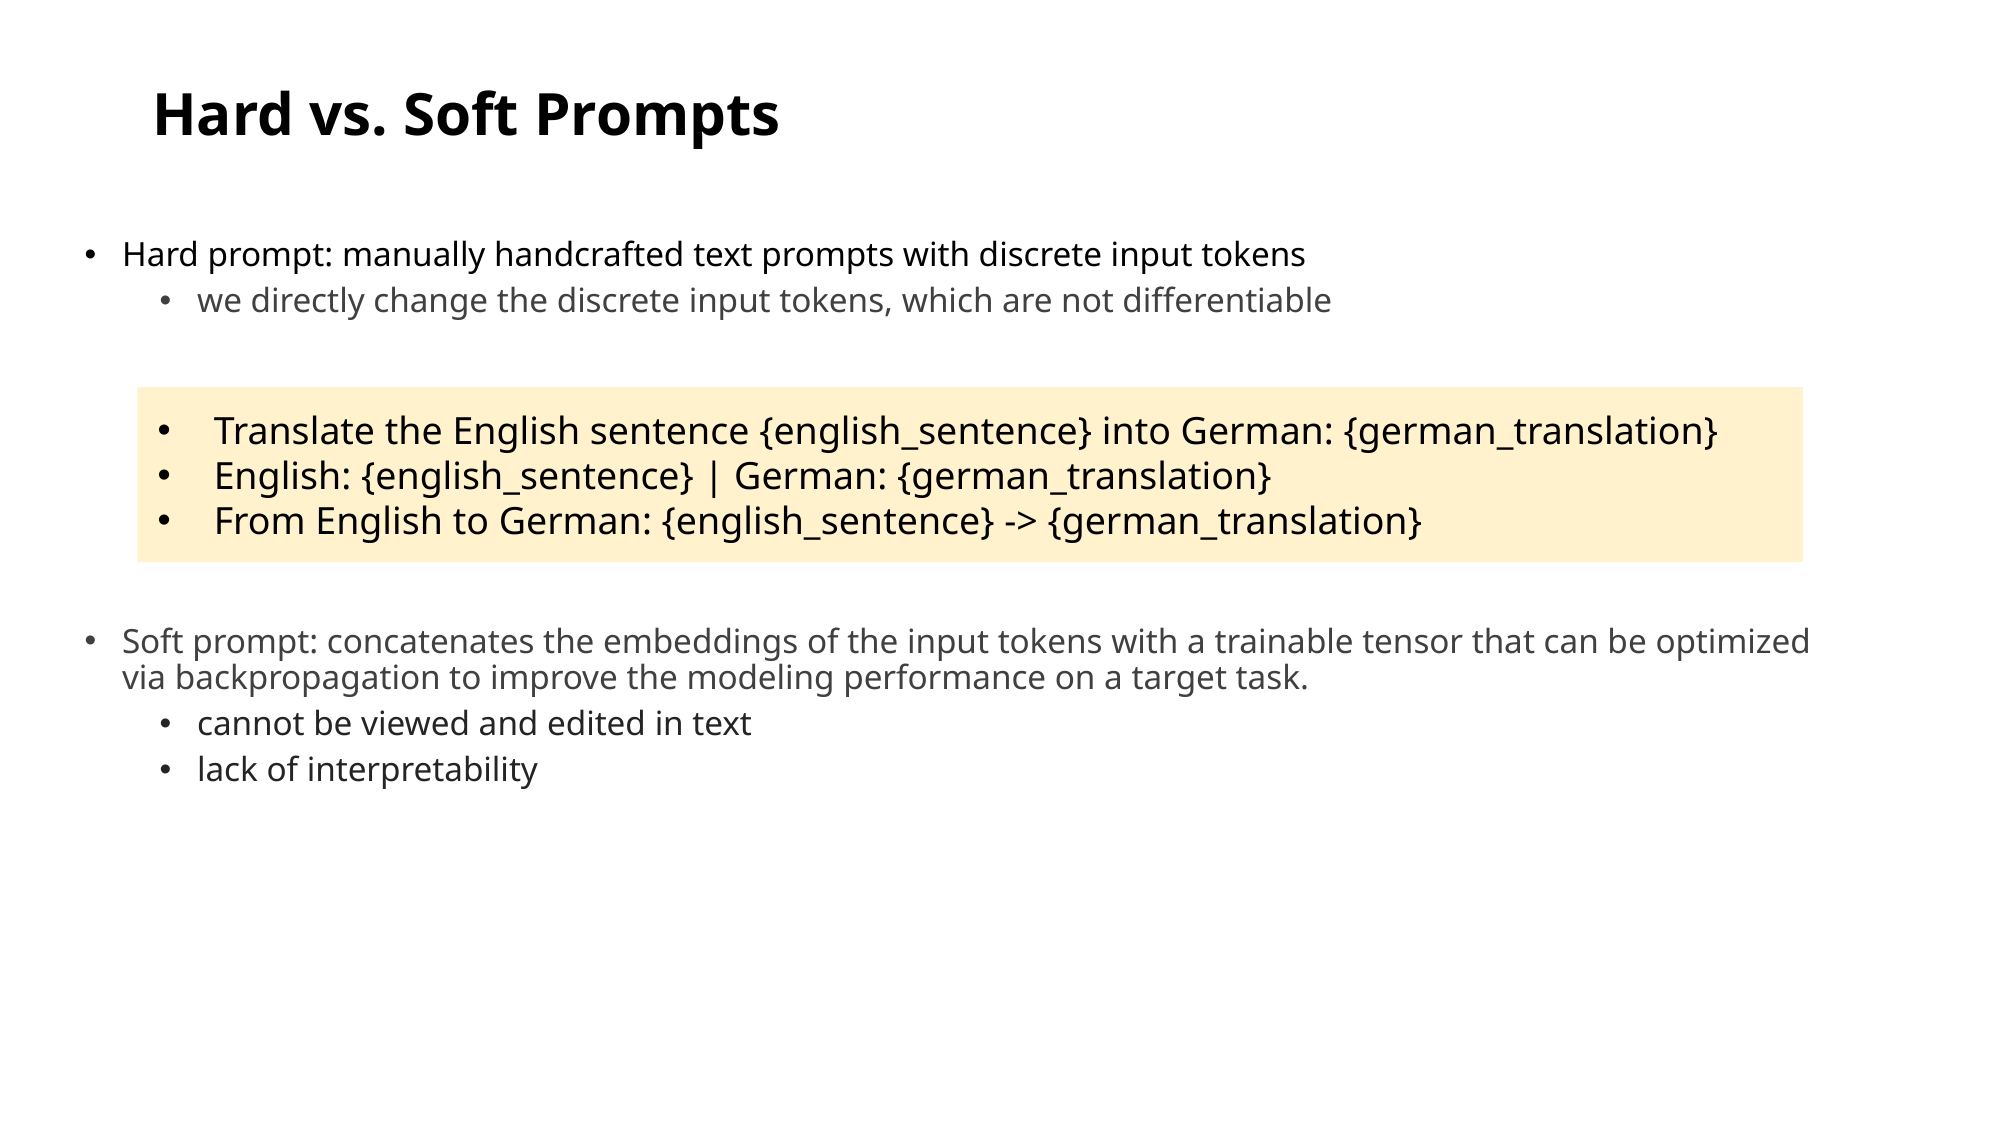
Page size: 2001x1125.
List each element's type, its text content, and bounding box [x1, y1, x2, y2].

list Hard prompt: manually handcrafted text prompts with discrete input tokens we directly change the discrete input tokens, which are not differentiable Soft prompt: concatenates the embeddings of the input tokens with a trainable tensor that can be optimized via backpropagation to improve the modeling performance on a target task. cannot be viewed and edited in text lack of interpretability [69, 230, 1863, 1014]
text_box Translate the English sentence {english_sentence} into German: {german_translation} English: {english_sentence} | German: {german_translation} From English to German: {english_sentence} -> {german_translation} [137, 387, 1803, 563]
title Hard vs. Soft Prompts [137, 59, 1863, 175]
